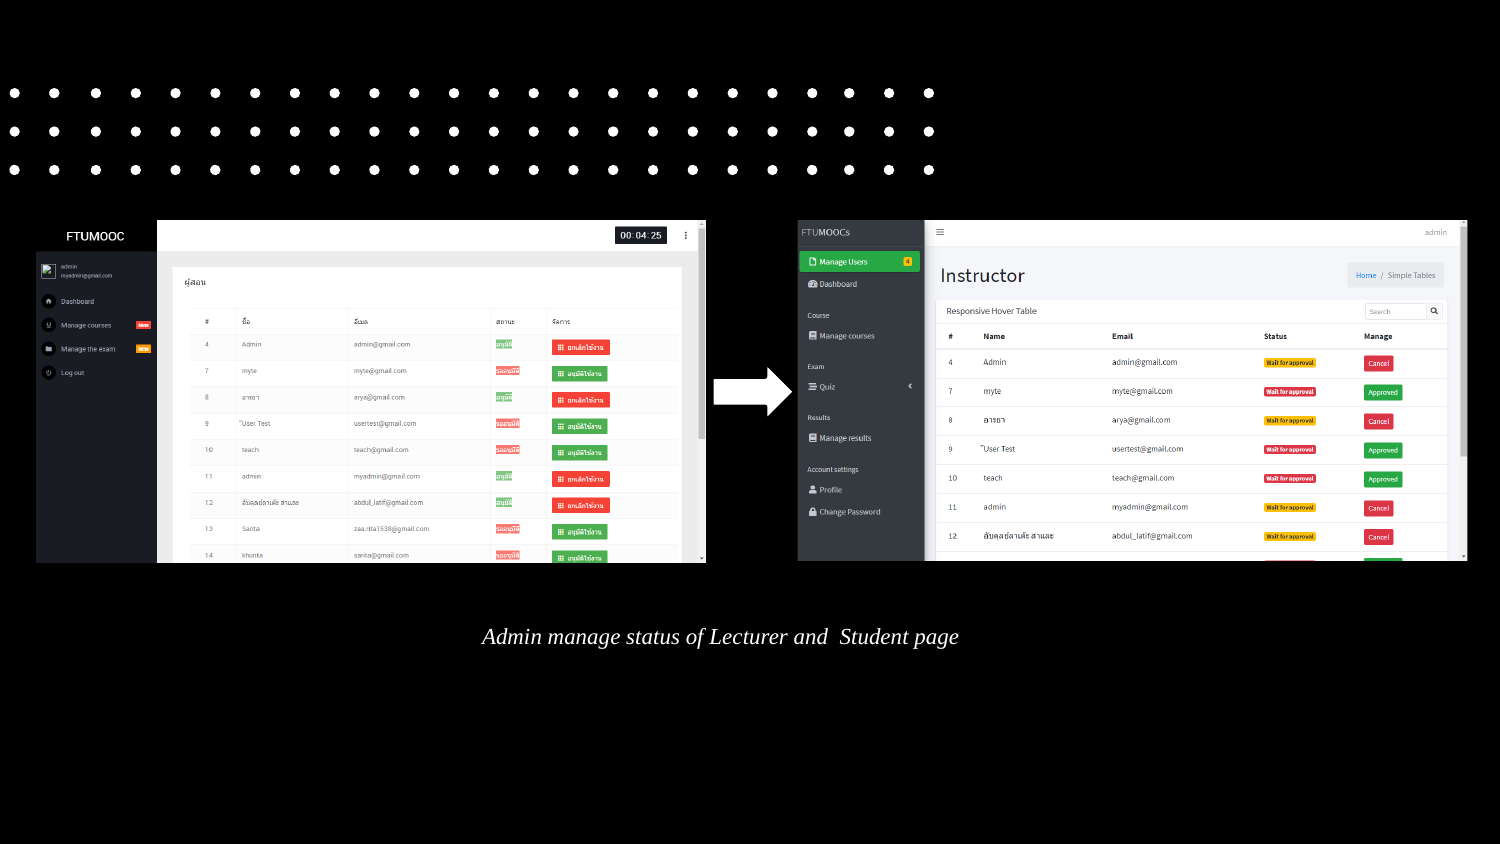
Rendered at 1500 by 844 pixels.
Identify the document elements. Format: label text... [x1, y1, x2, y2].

text_box Admin manage status of Lecturer and Student page [454, 612, 988, 693]
text_box [711, 359, 792, 424]
picture [35, 220, 706, 564]
picture [797, 220, 1468, 561]
